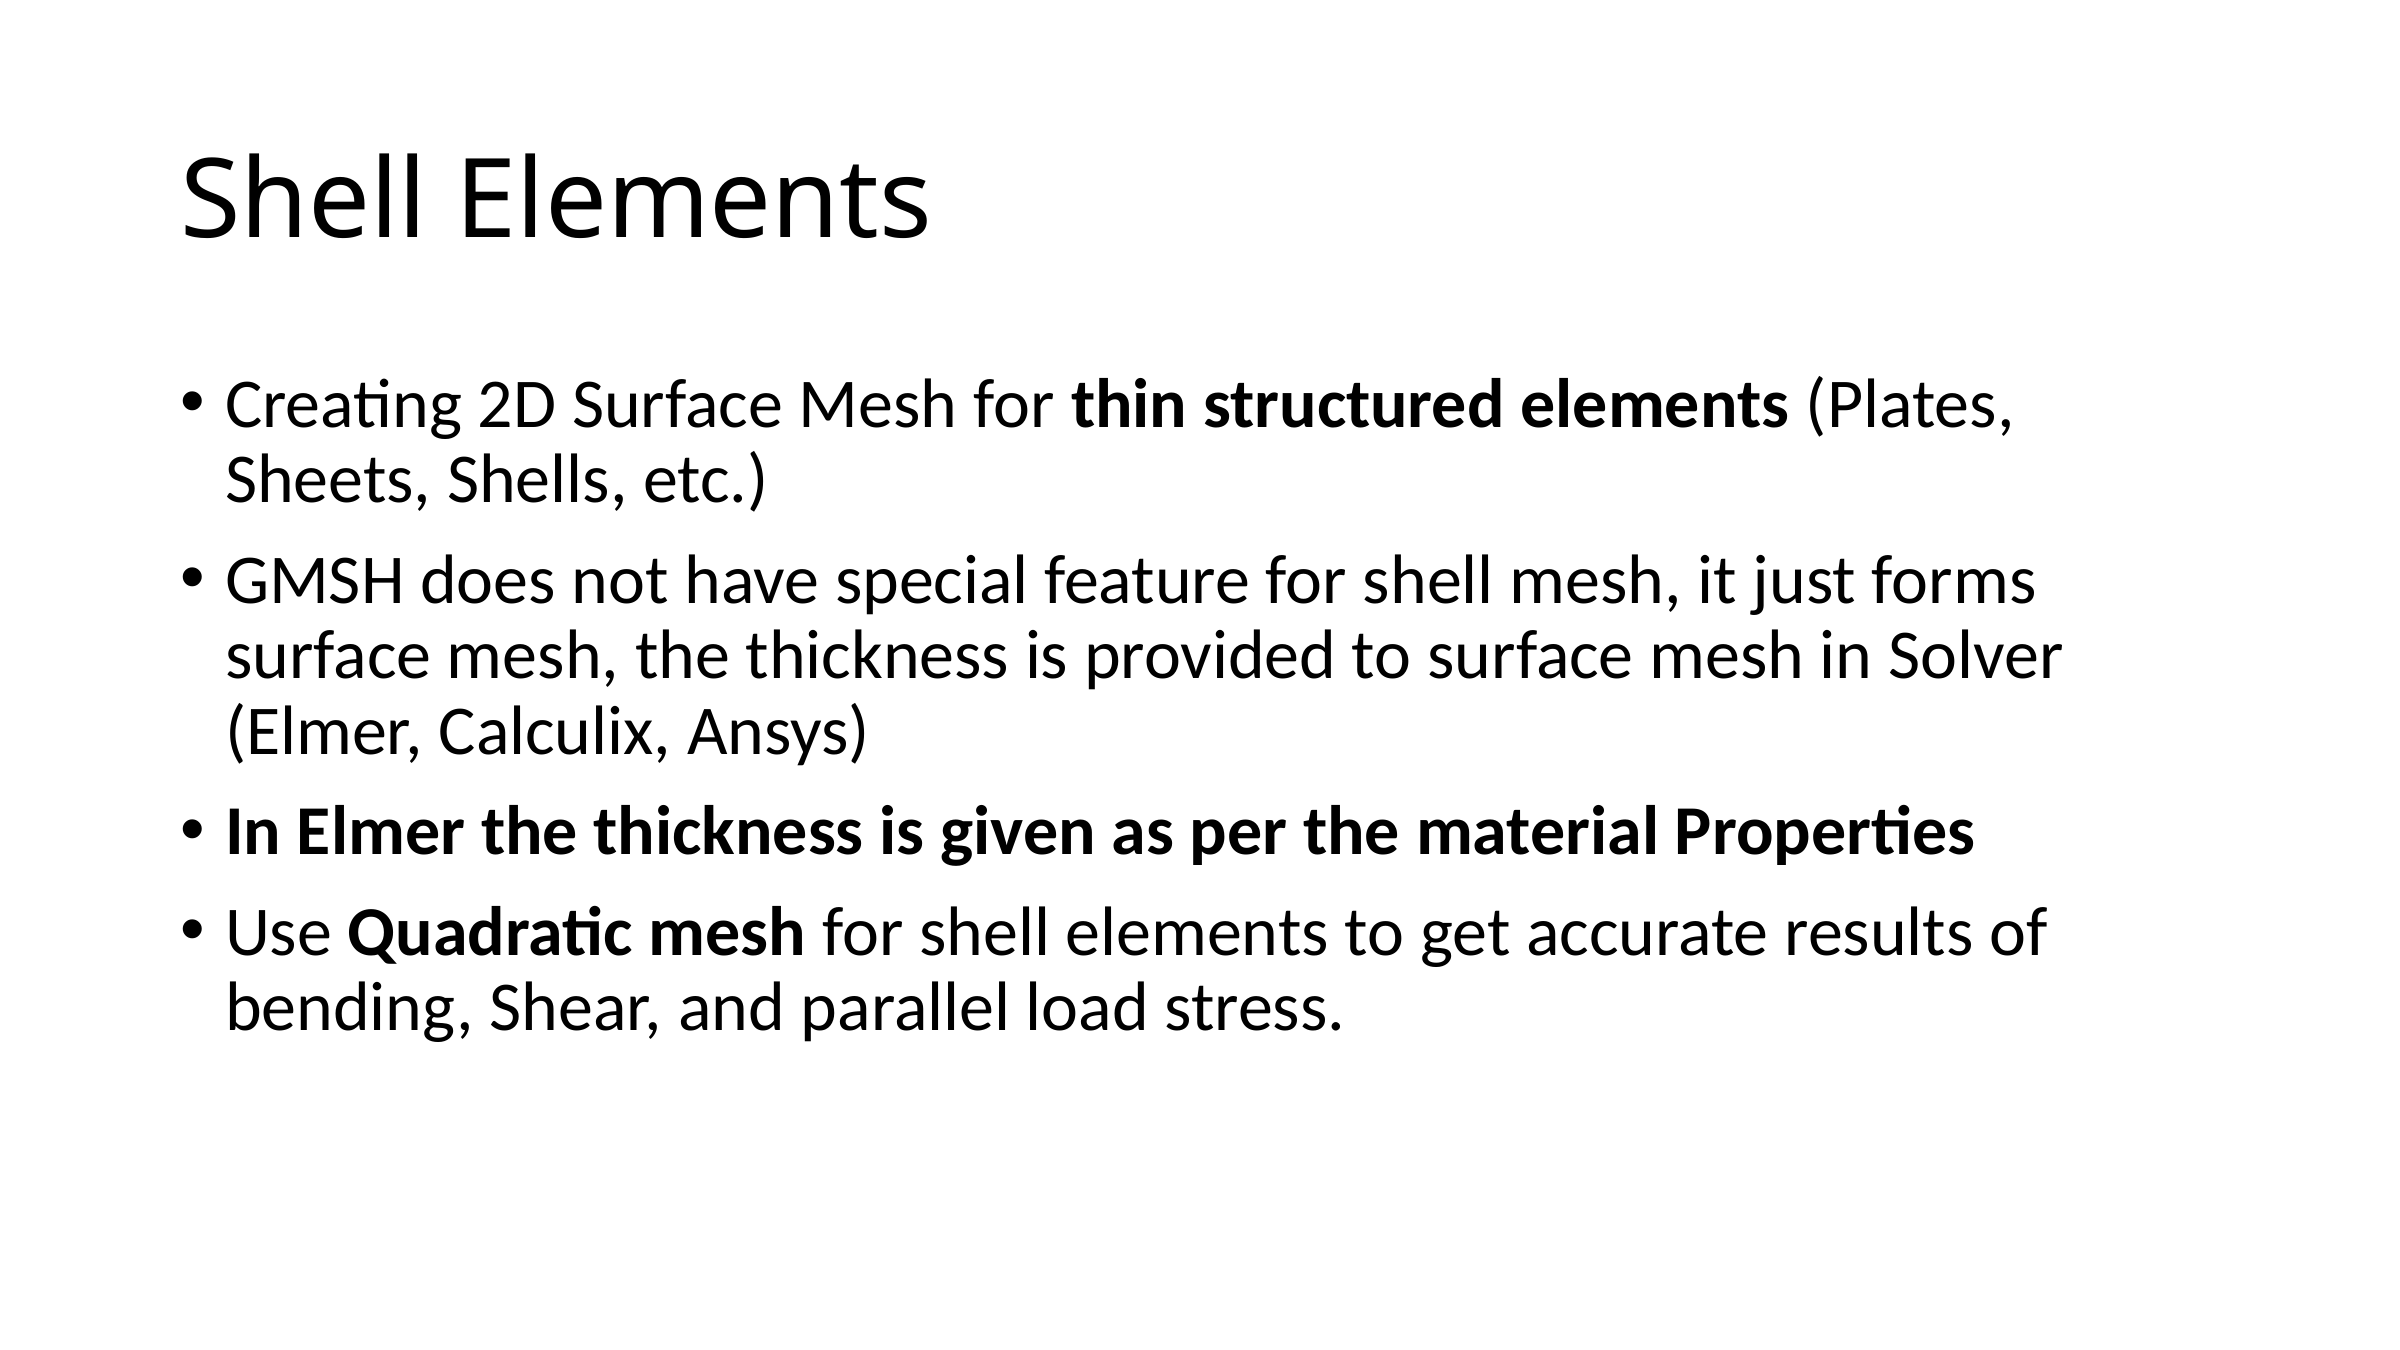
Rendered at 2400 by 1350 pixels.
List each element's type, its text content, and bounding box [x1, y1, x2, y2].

list Creating 2D Surface Mesh for thin structured elements (Plates, Sheets, Shells, etc.) GMSH does not have special feature for shell mesh, it just forms surface mesh, the thickness is provided to surface mesh in Solver (Elmer, Calculix, Ansys) In Elmer the thickness is given as per the material Properties Use Quadratic mesh for shell elements to get accurate results of bending, Shear, and parallel load stress. [165, 359, 2235, 1216]
title Shell Elements [165, 71, 2235, 333]
